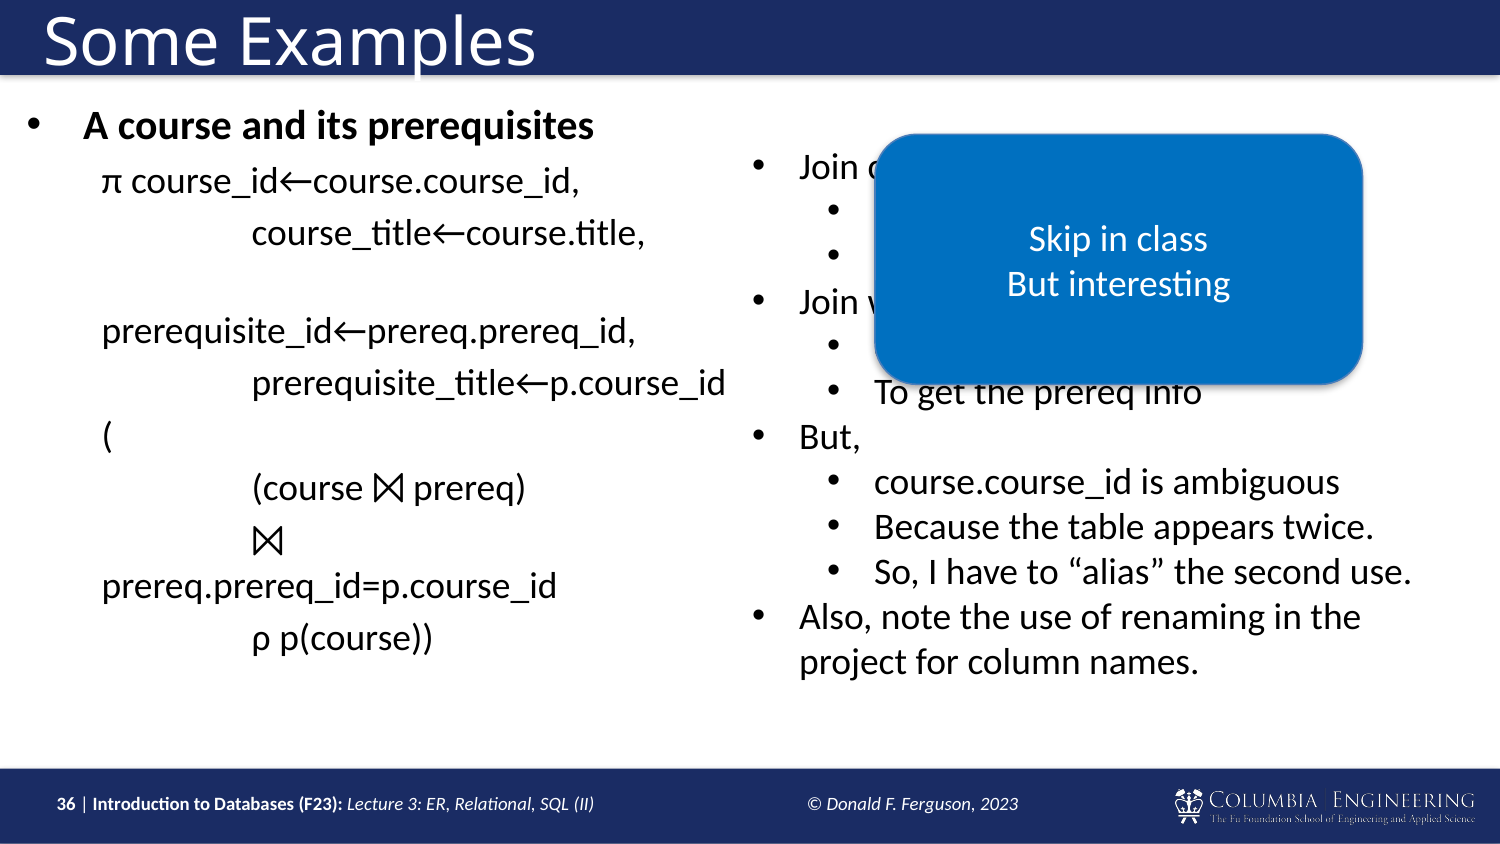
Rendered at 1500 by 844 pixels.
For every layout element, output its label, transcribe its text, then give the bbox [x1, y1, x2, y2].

text_box Skip in class But interesting [874, 133, 1364, 386]
title Some Examples [28, 0, 1450, 73]
list A course and its prerequisites π course_id←course.course_id, course_title←course.title, prerequisite_id←prereq.prereq_id, prerequisite_title←p.course_id ( (course ⨝ prereq) ⨝ prereq.prereq_id=p.course_id ρ p(course)) [11, 90, 750, 754]
text_box Join course and prereq to get course info prereq_id Join with course using prereq_id To get the prereq info But, course.course_id is ambiguous Because the table appears twice. So, I have to “alias” the second use. Also, note the use of renaming in the project for column names. [737, 134, 1475, 689]
